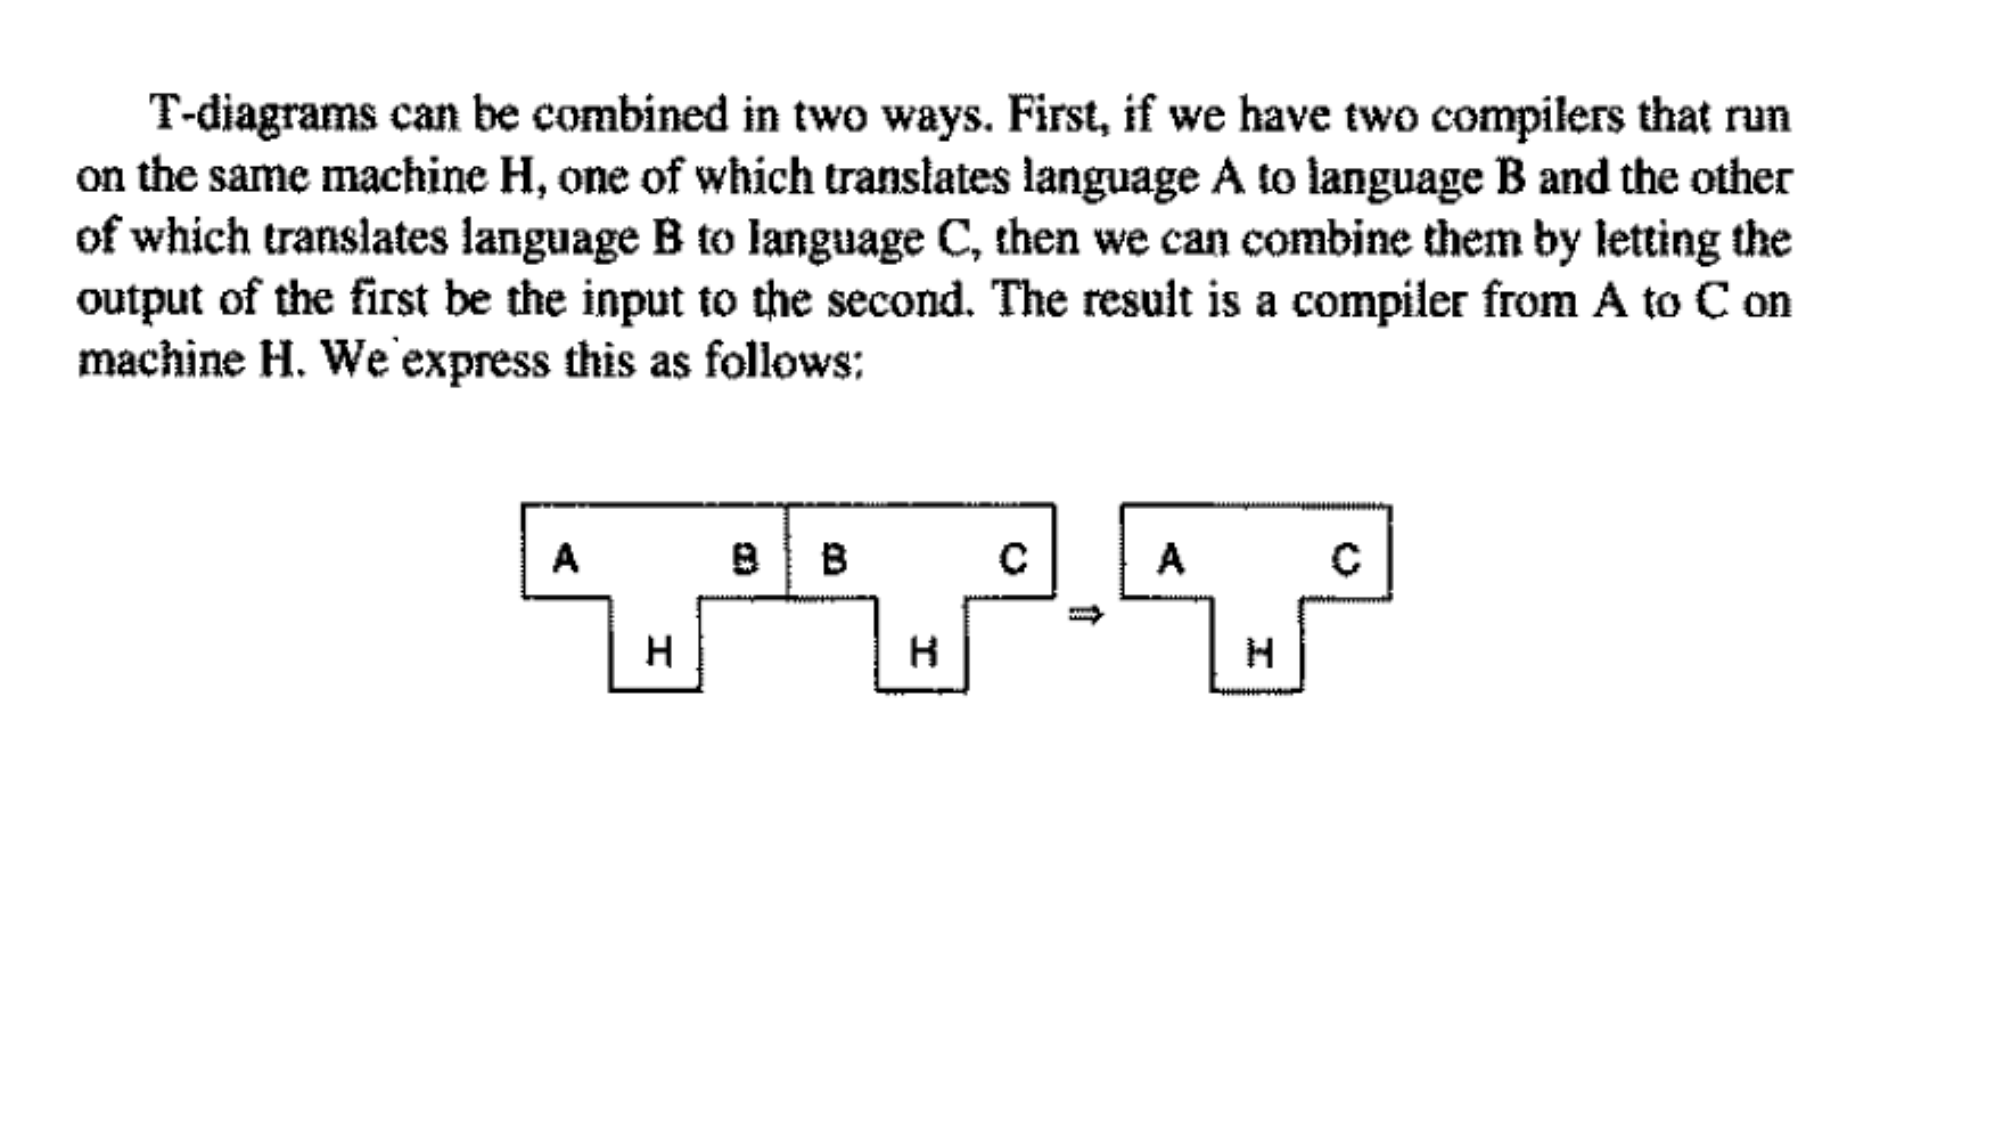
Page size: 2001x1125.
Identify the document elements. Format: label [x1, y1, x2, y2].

picture [57, 78, 1822, 737]
